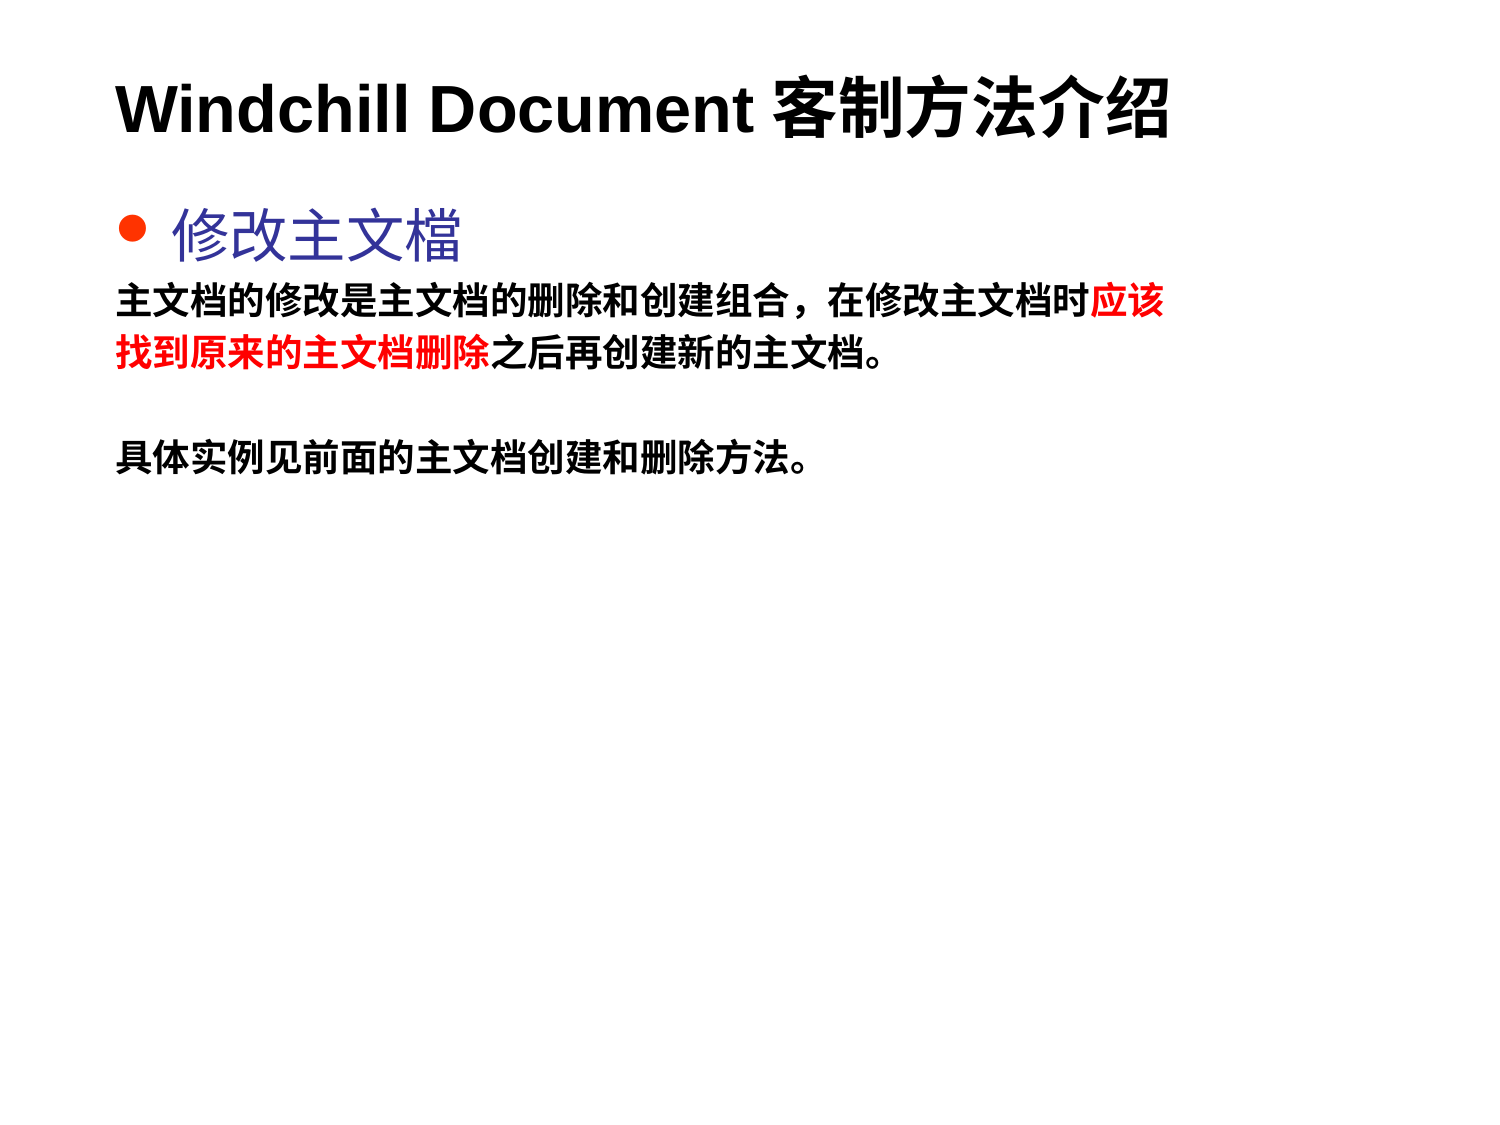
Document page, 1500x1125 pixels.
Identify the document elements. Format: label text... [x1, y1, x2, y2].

title Windchill Document客制方法介绍 [100, 52, 1395, 154]
list 修改主文檔 主文档的修改是主文档的删除和创建组合，在修改主文档时应该 找到原来的主文档删除之后再创建新的主文档。 具体实例见前面的主文档创建和删除方法。 [100, 191, 1403, 963]
